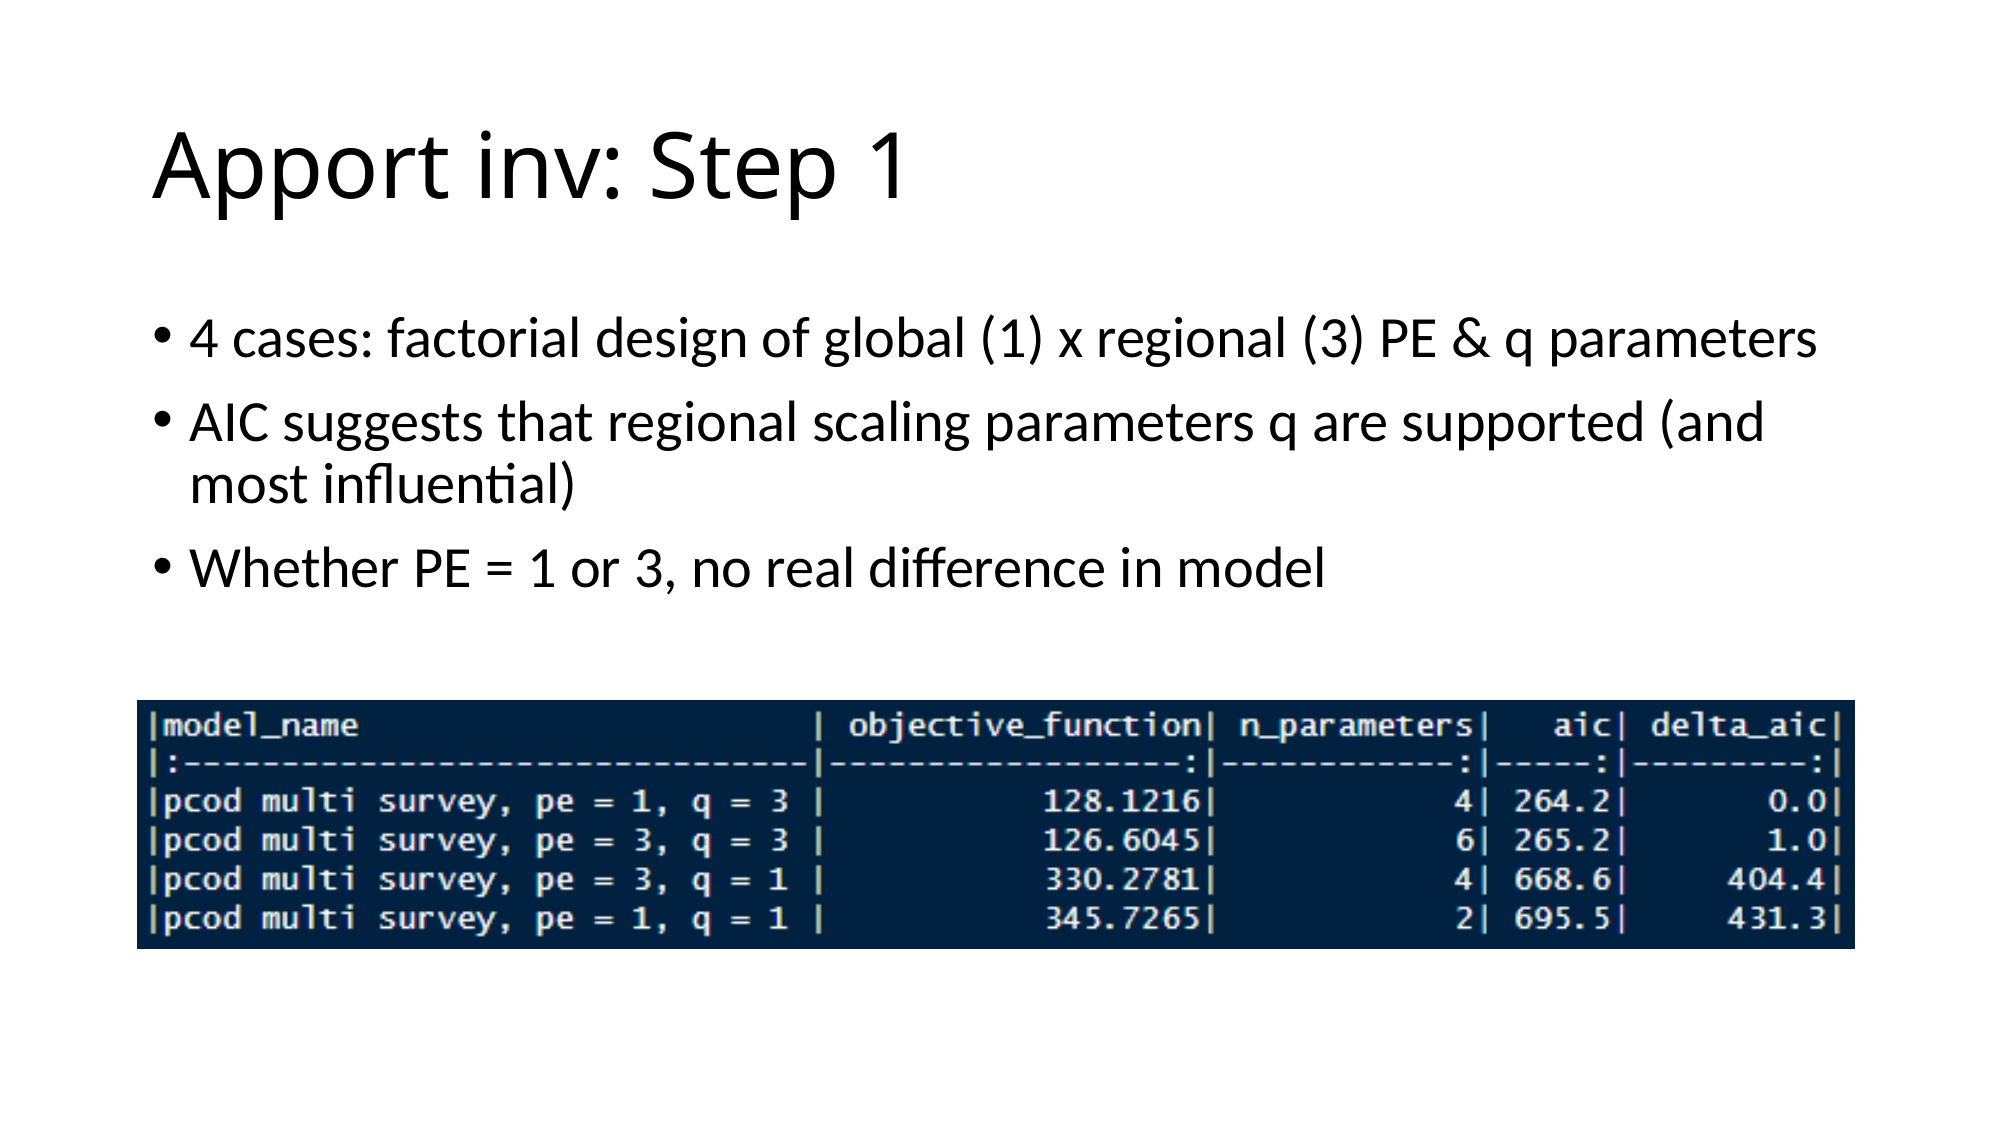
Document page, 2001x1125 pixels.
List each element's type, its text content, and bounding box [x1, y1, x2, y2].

picture [137, 700, 1855, 950]
title Apport inv: Step 1 [137, 59, 1863, 278]
list 4 cases: factorial design of global (1) x regional (3) PE & q parameters AIC suggests that regional scaling parameters q are supported (and most influential) Whether PE = 1 or 3, no real difference in model [137, 299, 1863, 1014]
